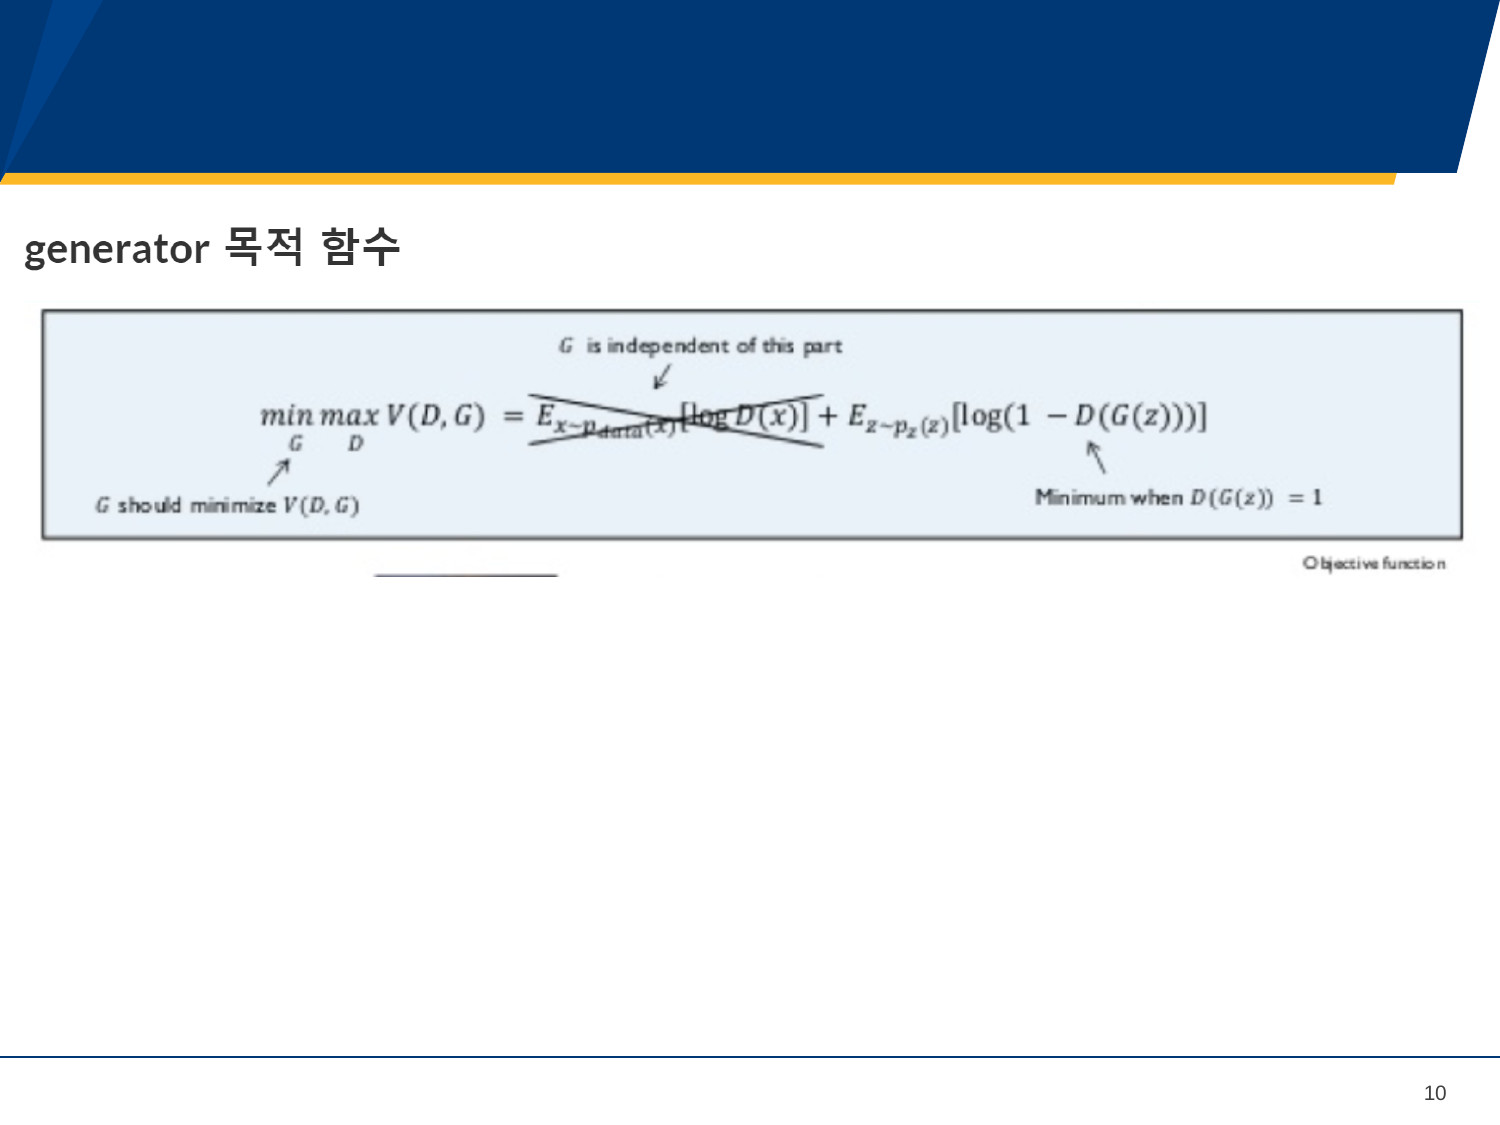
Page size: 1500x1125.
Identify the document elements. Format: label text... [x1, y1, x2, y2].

slide_number 10 [1366, 1061, 1462, 1122]
picture [0, 215, 1500, 601]
